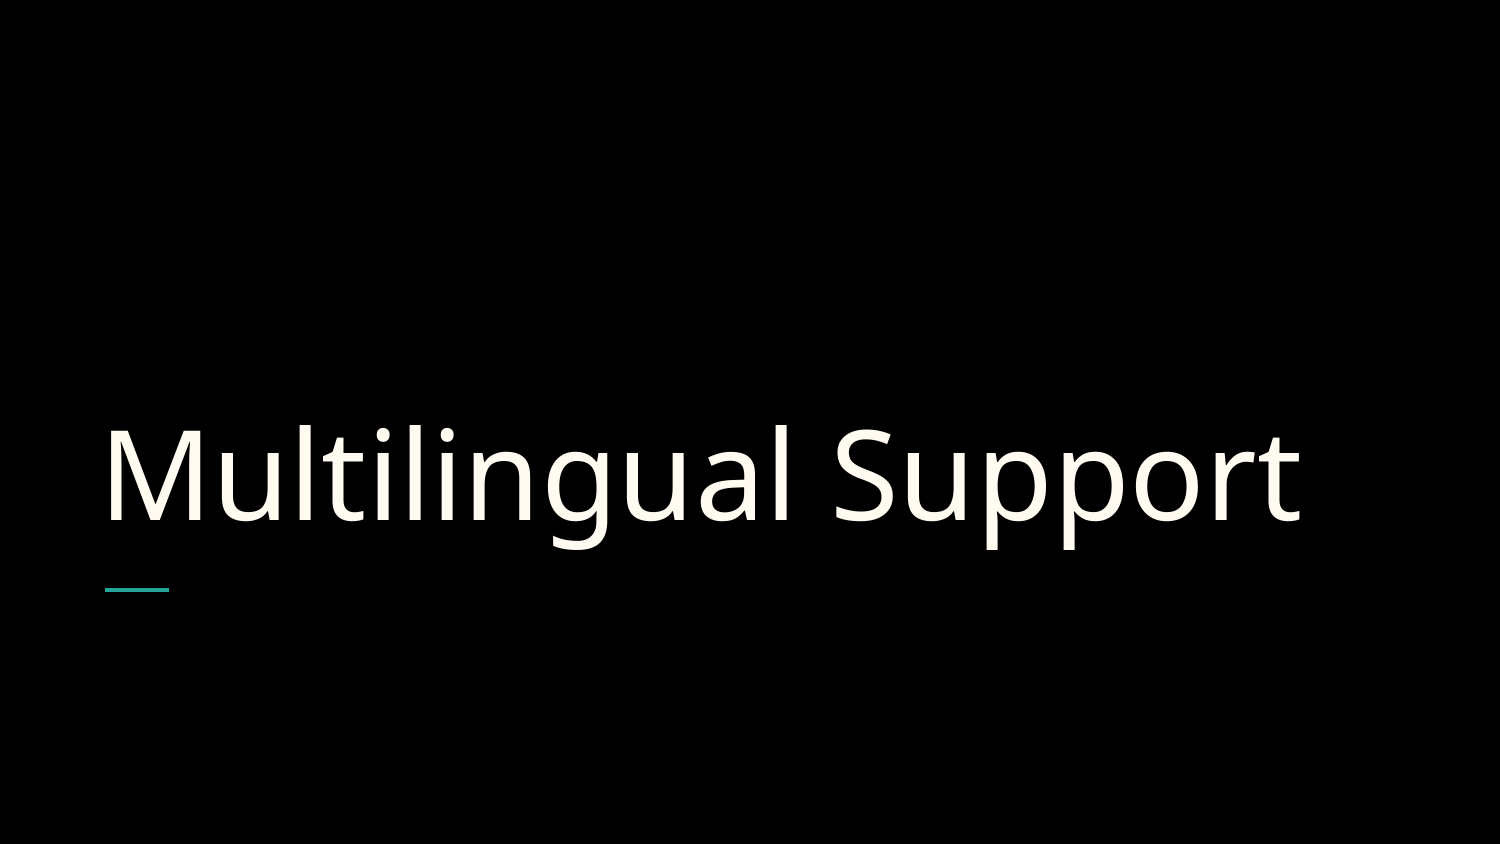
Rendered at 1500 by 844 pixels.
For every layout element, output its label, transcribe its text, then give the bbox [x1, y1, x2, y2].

title Multilingual Support [84, 310, 1416, 561]
